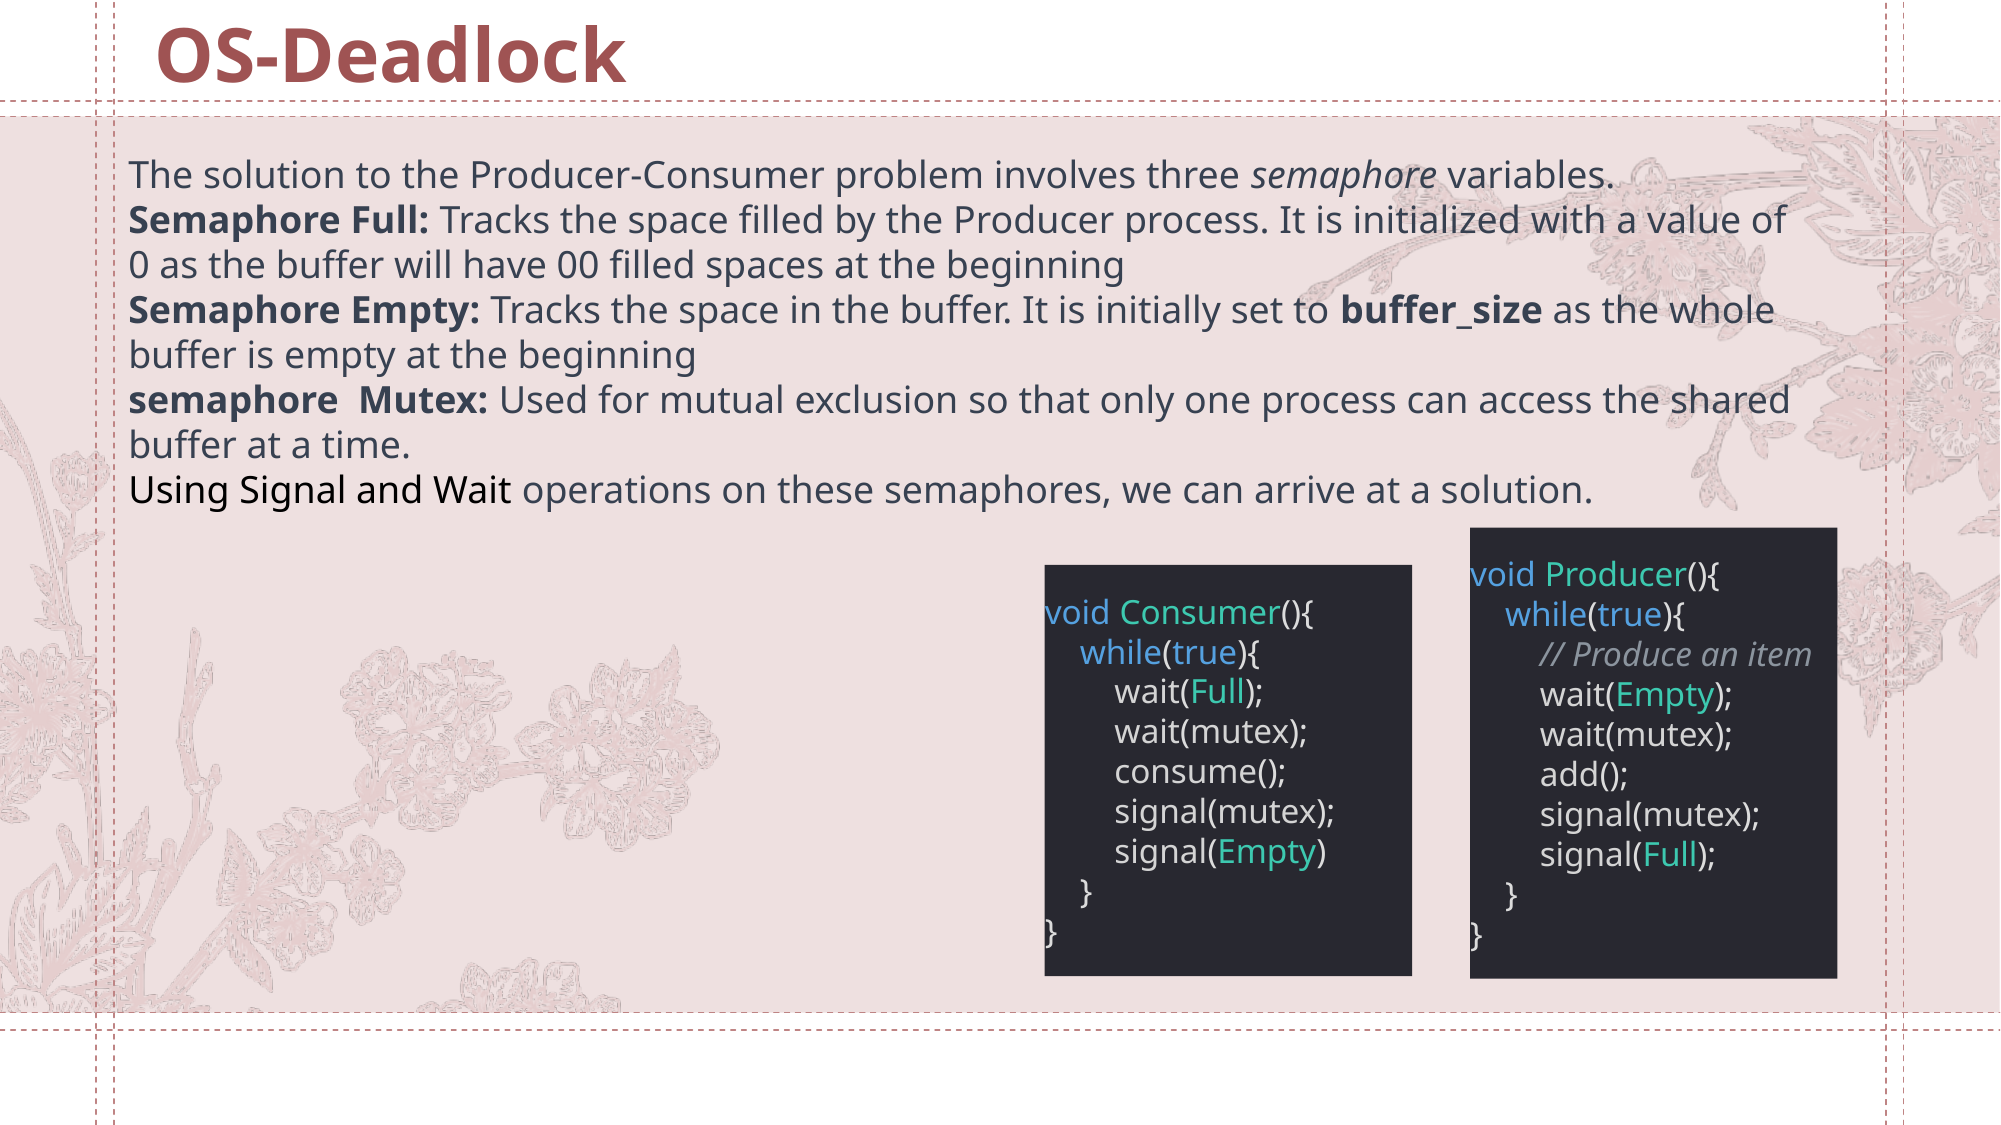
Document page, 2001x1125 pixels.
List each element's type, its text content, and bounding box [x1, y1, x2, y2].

picture [1240, 116, 2000, 873]
text_box void Producer(){ while(true){ // Produce an item wait(Empty); wait(mutex); add(); signal(mutex); signal(Full); } } [1470, 527, 1838, 979]
text_box void Consumer(){ while(true){ wait(Full); wait(mutex); consume(); signal(mutex); signal(Empty) } } [1044, 564, 1413, 977]
text_box The solution to the Producer-Consumer problem involves three semaphore variables. Semaphore Full: Tracks the space filled by the Producer process. It is initialized with a value of 0 as the buffer will have 00 filled spaces at the beginning Semaphore Empty: Tracks the space in the buffer. It is initially set to buffer_size as the whole buffer is empty at the beginning semaphore Mutex: Used for mutual exclusion so that only one process can access the shared buffer at a time. Using Signal and Wait operations on these semaphores, we can arrive at a solution. [113, 143, 1862, 519]
picture [0, 297, 778, 1013]
text_box OS-Deadlock [139, 0, 1141, 105]
